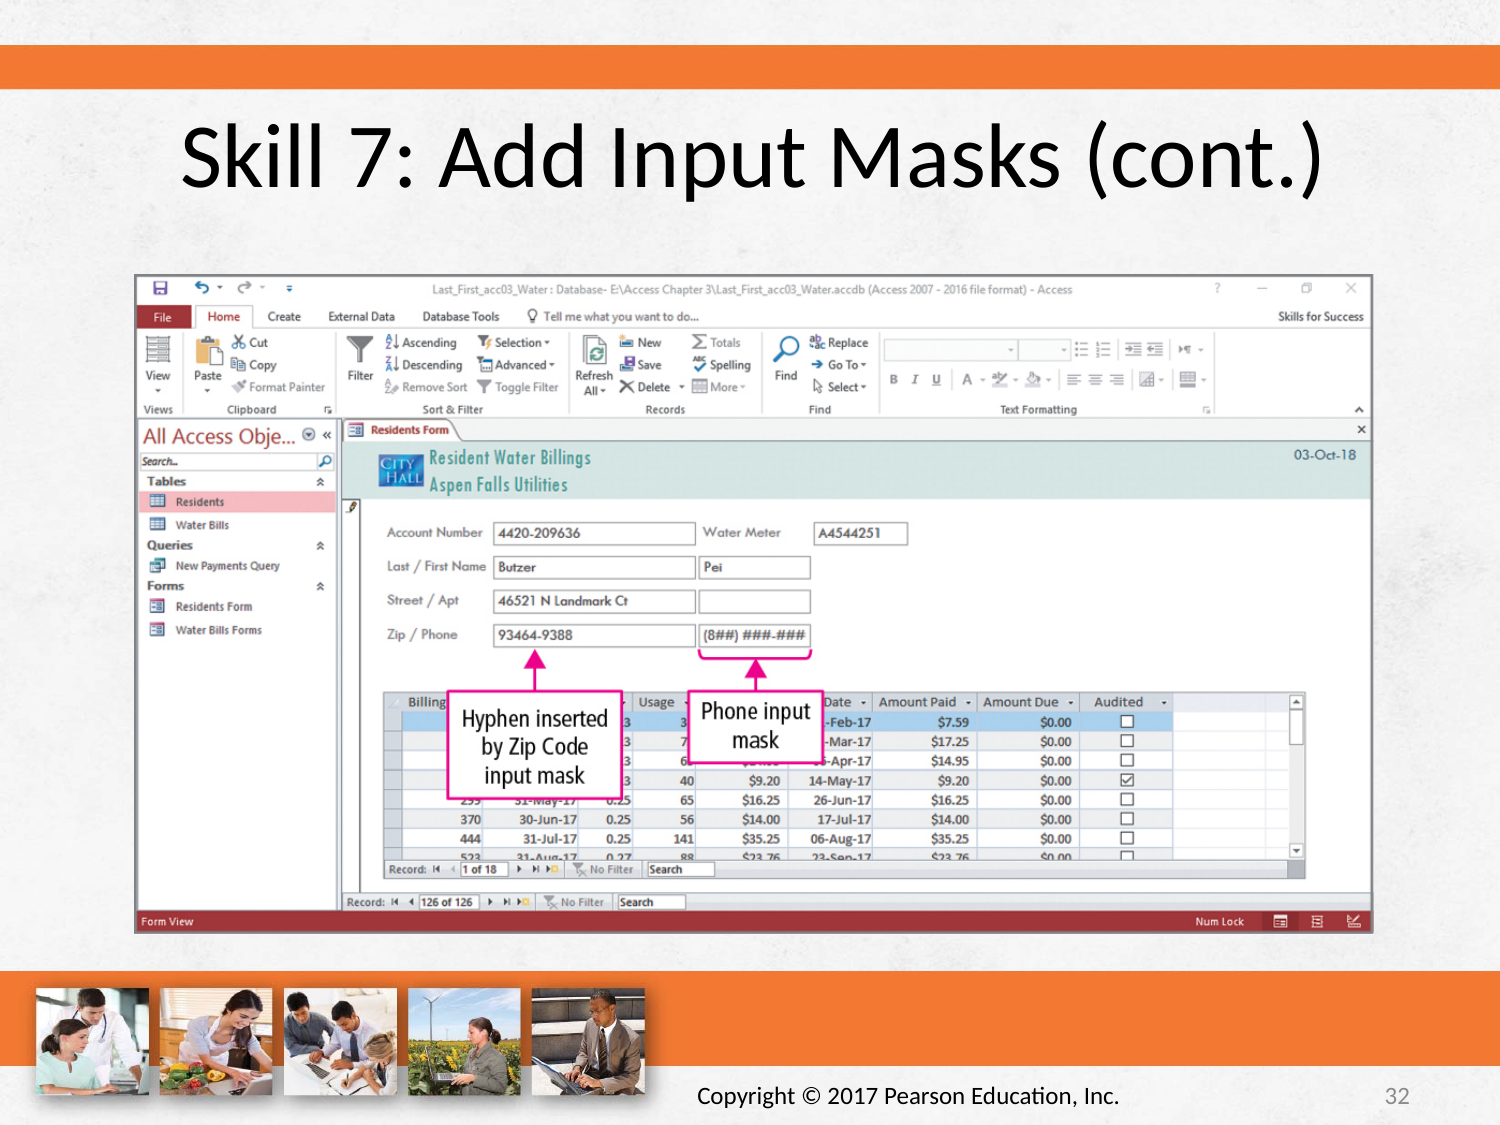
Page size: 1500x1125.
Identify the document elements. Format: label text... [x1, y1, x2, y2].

picture [0, 0, 1500, 1125]
footer Copyright © 2017 Pearson Education, Inc. [649, 1065, 1074, 1125]
title Skill 7: Add Input Masks (cont.) [108, 87, 1401, 251]
slide_number 32 [1074, 1065, 1425, 1125]
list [134, 274, 1374, 936]
